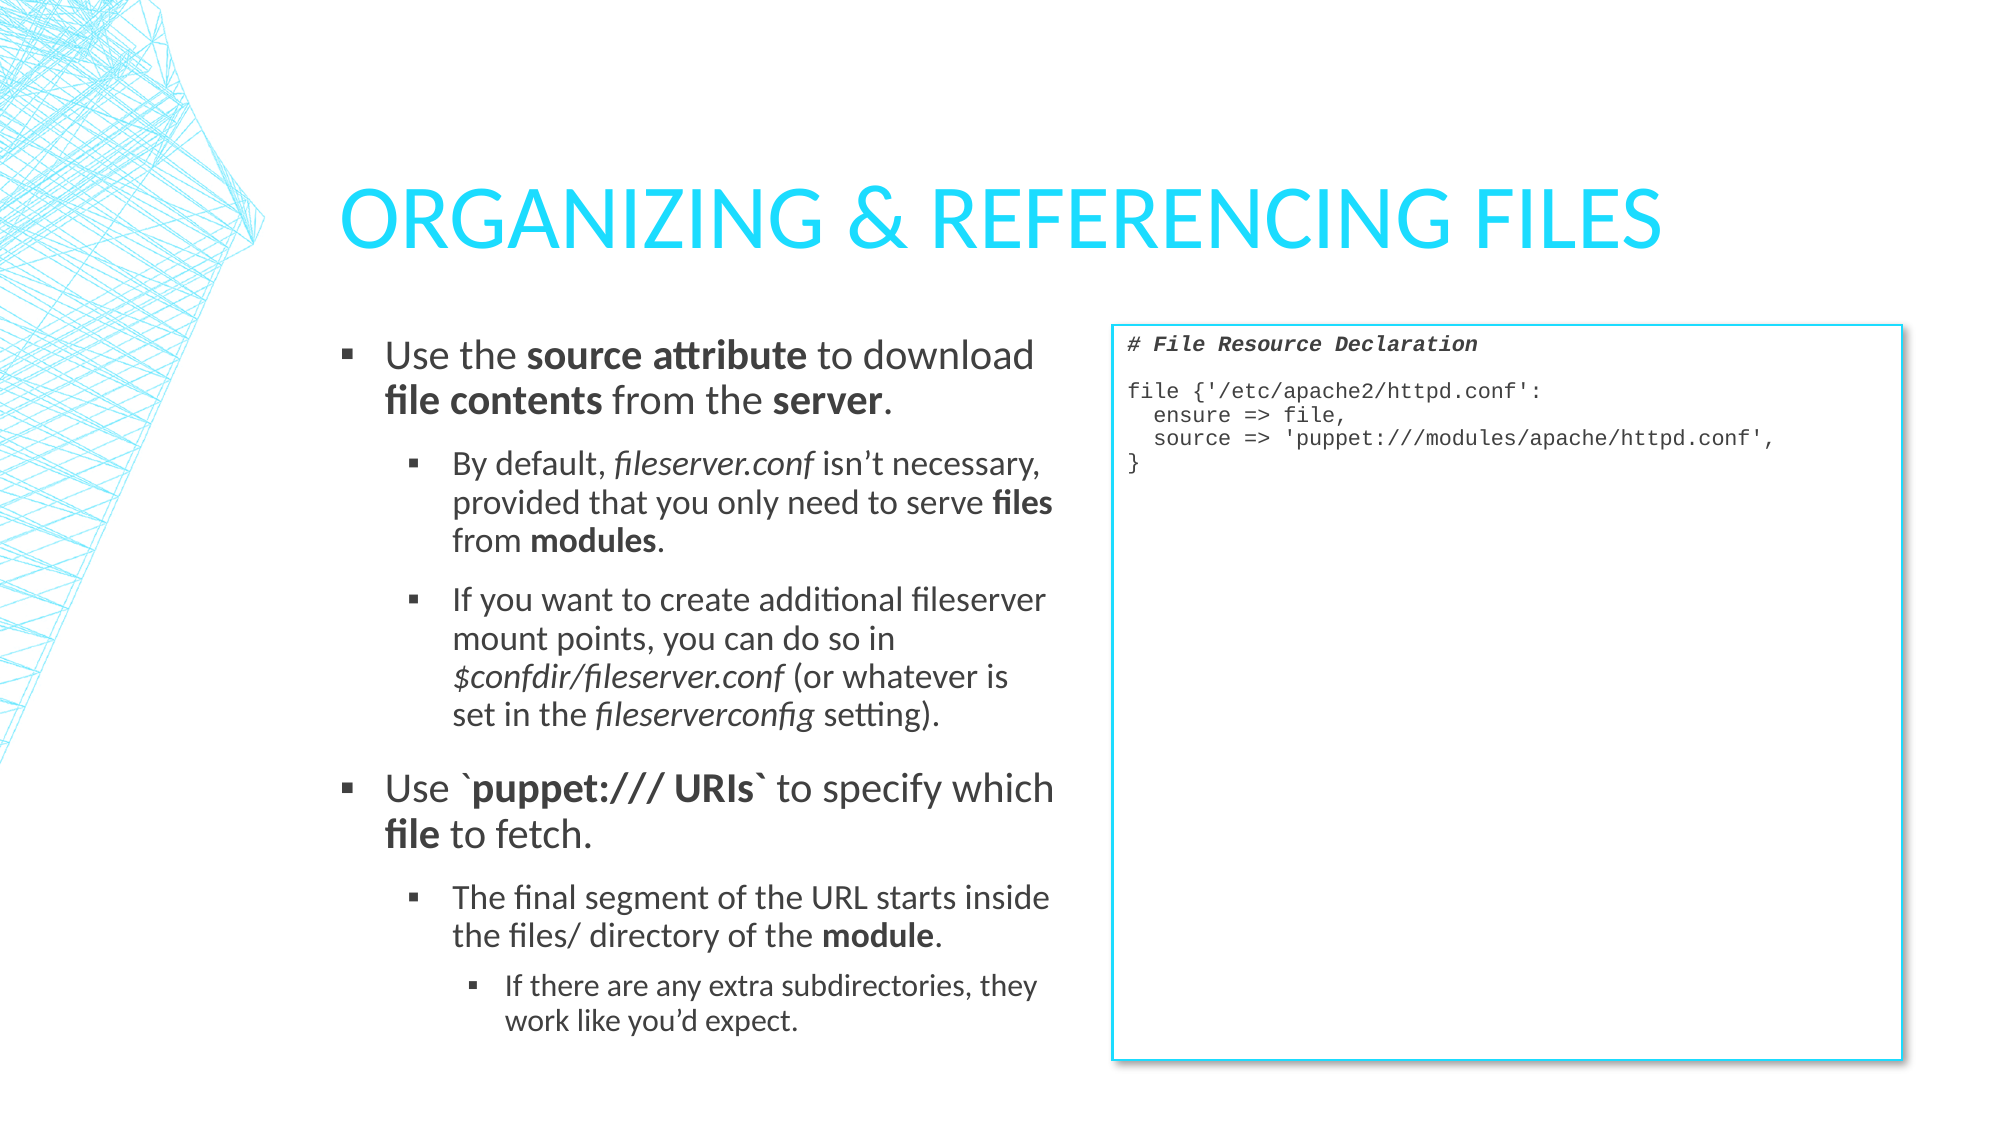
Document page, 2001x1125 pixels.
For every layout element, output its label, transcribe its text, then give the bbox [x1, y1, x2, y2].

picture [0, 0, 2001, 1125]
list Use the source attribute to download file contents from the server. By default, fileserver.conf isn’t necessary, provided that you only need to serve files from modules. If you want to create additional fileserver mount points, you can do so in $confdir/fileserver.conf (or whatever is set in the fileserverconfig setting). Use `puppet:/// URIs` to specify which file to fetch. The final segment of the URL starts inside the files/ directory of the module. If there are any extra subdirectories, they work like you’d expect. [324, 324, 1075, 1060]
list # File Resource Declaration file {'/etc/apache2/httpd.conf': ensure => file, source => 'puppet:///modules/apache/httpd.conf', } [1111, 324, 1903, 1061]
title Organizing & Referencing Files [324, 62, 1863, 275]
